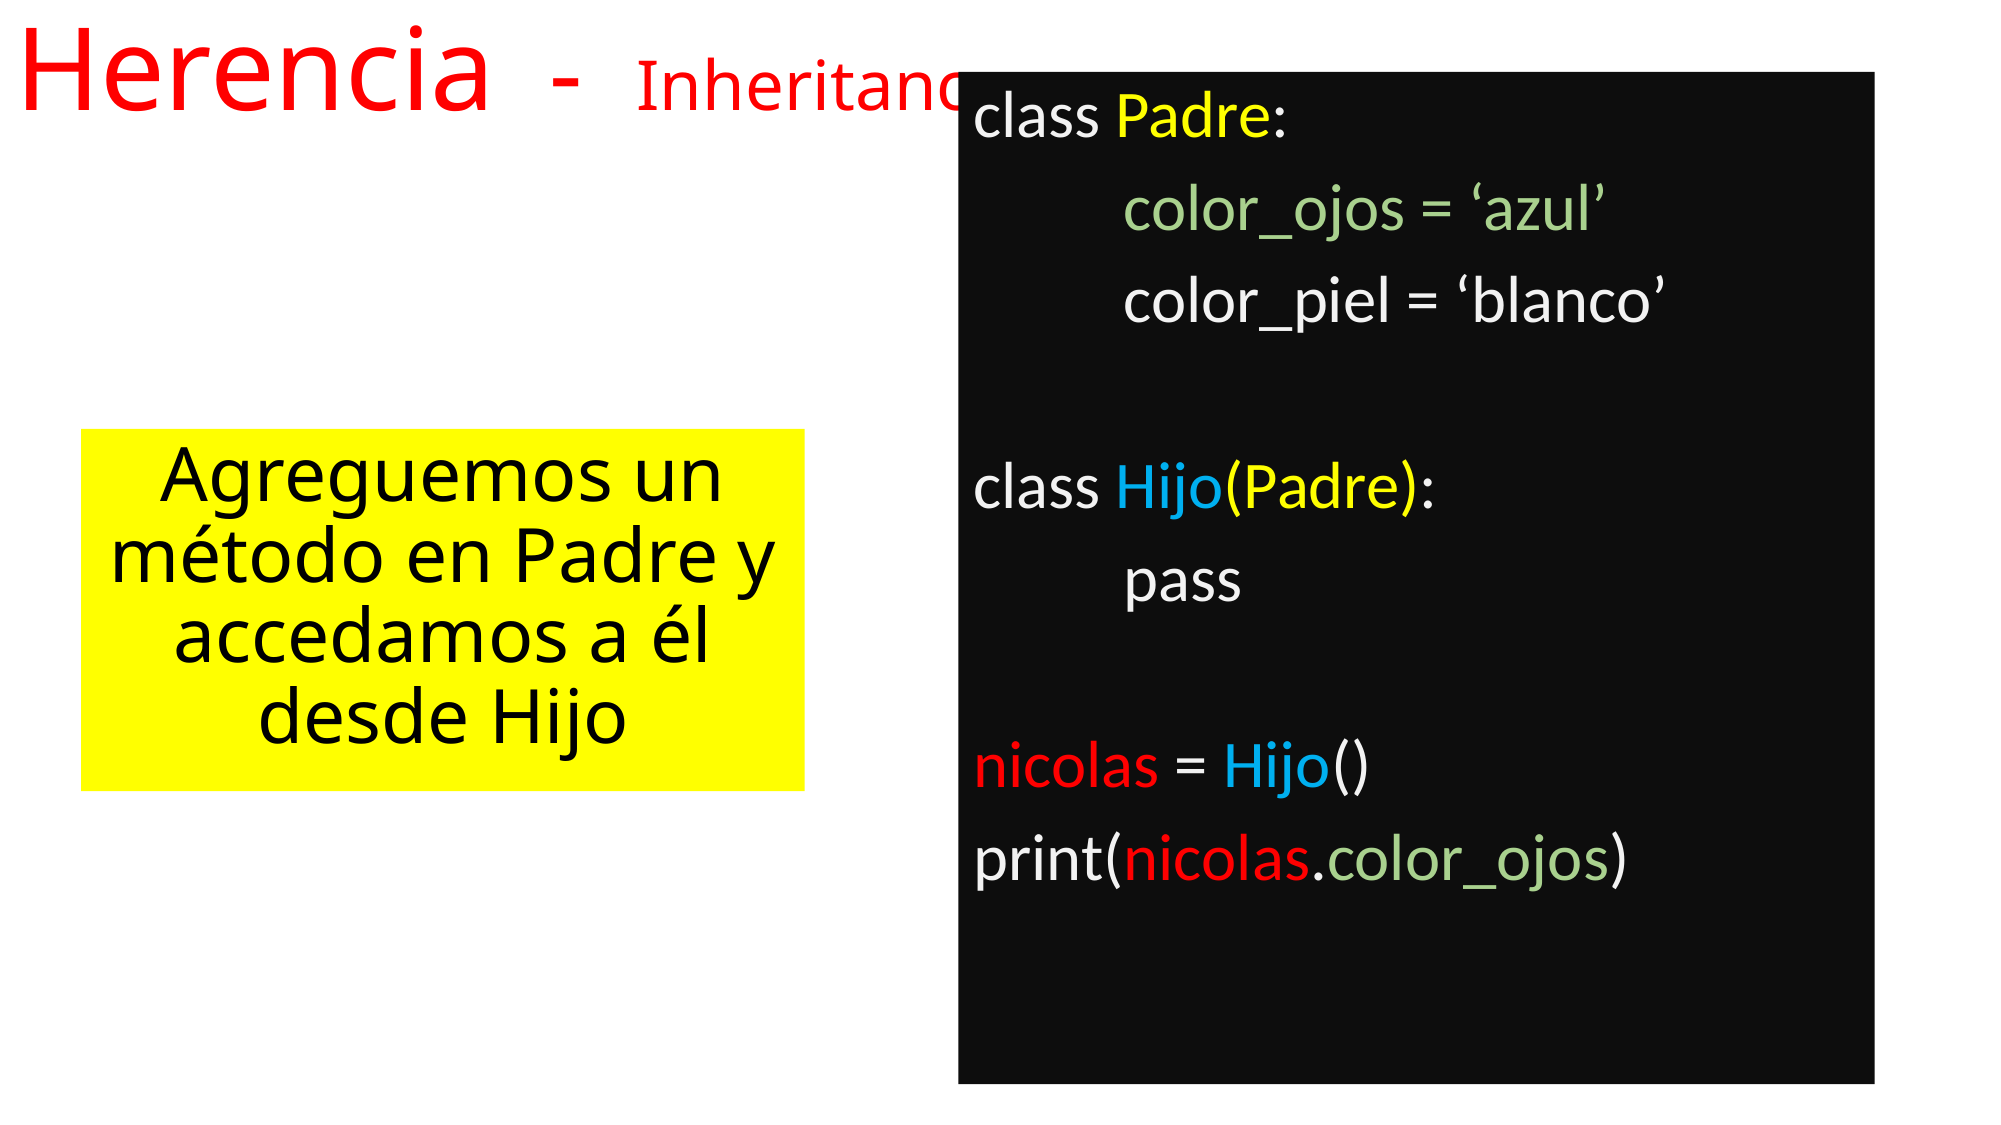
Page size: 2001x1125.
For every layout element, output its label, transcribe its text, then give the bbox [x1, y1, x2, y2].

title Herencia - Inheritance [0, 1, 1078, 143]
text_box class Padre: color_ojos = ‘azul’ color_piel = ‘blanco’ class Hijo(Padre): pass nicolas = Hijo() print(nicolas.color_ojos) [958, 71, 1875, 1085]
text_box Agreguemos un método en Padre y accedamos a él desde Hijo [81, 428, 805, 792]
